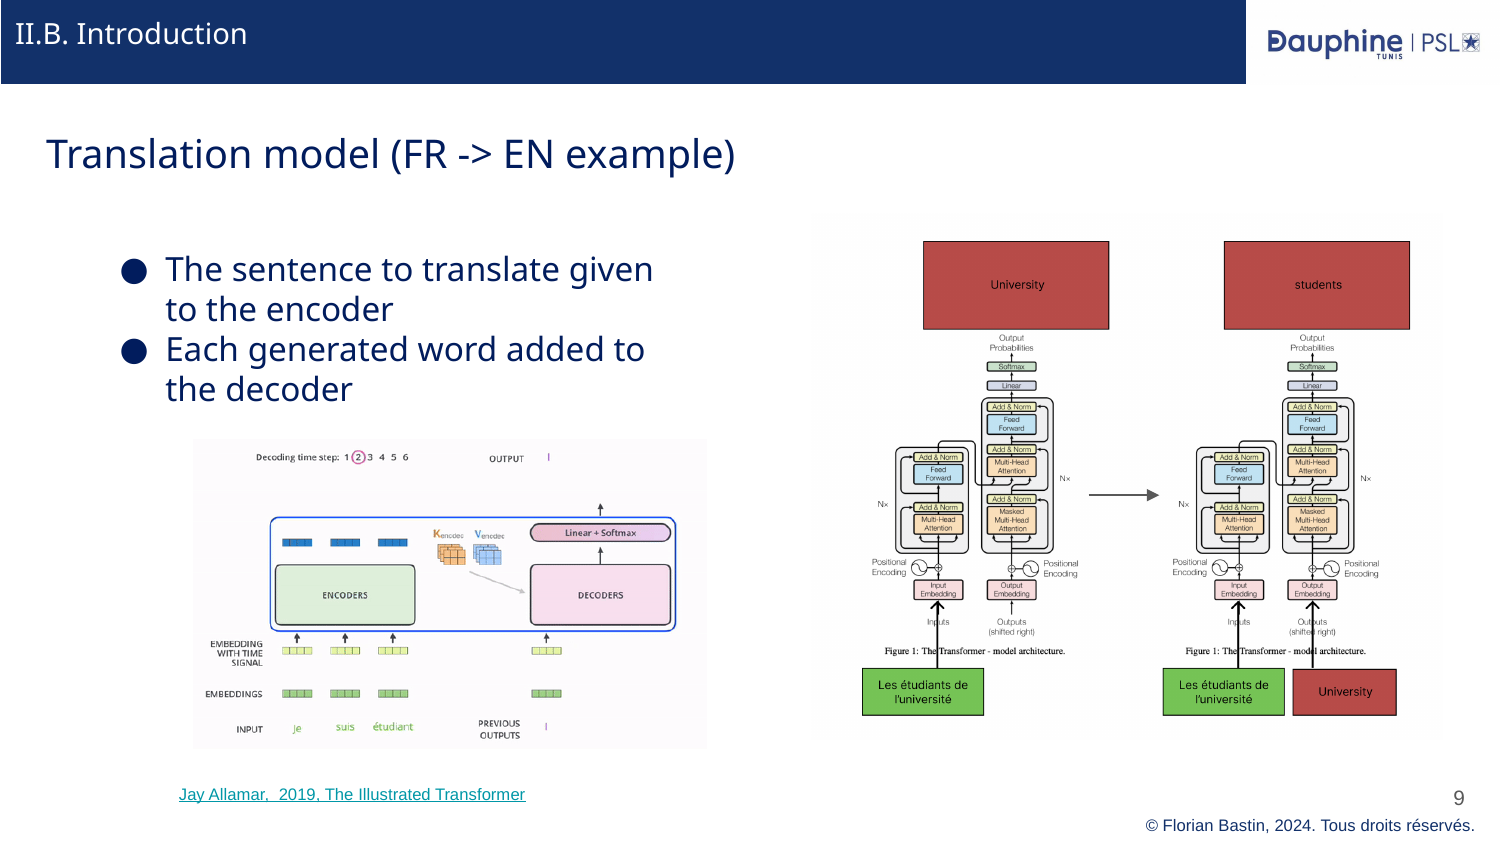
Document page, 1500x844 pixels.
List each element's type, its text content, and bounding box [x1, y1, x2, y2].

slide_number ‹#› [1389, 764, 1480, 830]
picture [1246, 0, 1500, 85]
title II.B. Introduction [0, 0, 1246, 85]
list Translation model (FR -> EN example) [31, 103, 1016, 203]
text_box The sentence to translate given to the encoder Each generated word added to the decoder [75, 232, 695, 551]
picture [811, 213, 1443, 740]
text_box Jay Allamar, 2019, The Illustrated Transformer [163, 768, 707, 814]
picture [193, 438, 707, 749]
